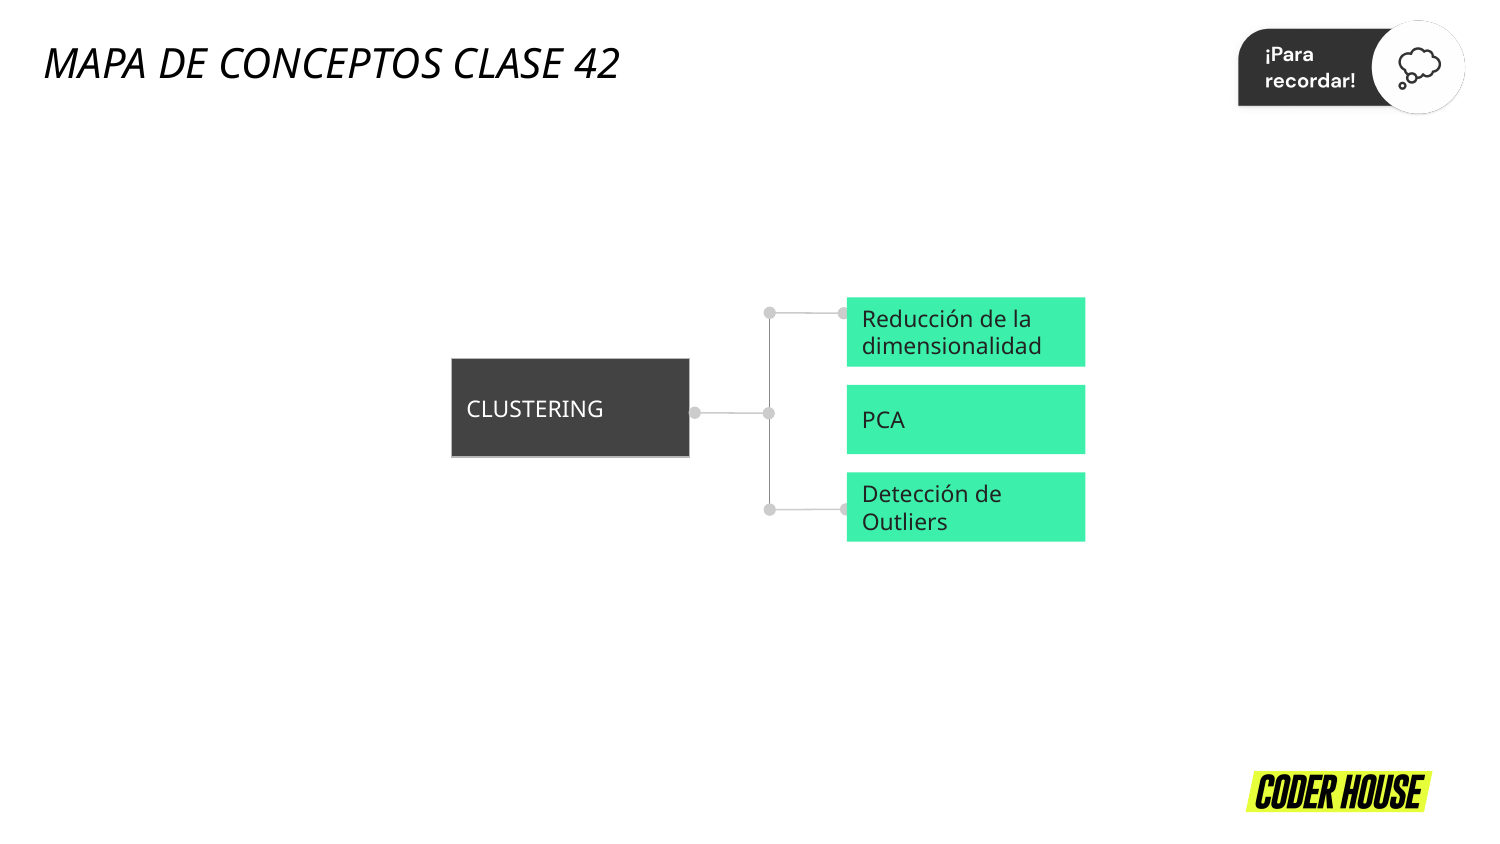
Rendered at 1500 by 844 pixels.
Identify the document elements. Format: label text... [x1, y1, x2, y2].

text_box Reducción de la dimensionalidad [846, 297, 1086, 367]
text_box PCA [846, 384, 1086, 455]
text_box Detección de Outliers [846, 472, 1086, 542]
picture [1241, 764, 1437, 819]
title MAPA DE CONCEPTOS CLASE 42 [28, 32, 1212, 102]
text_box CLUSTERING [451, 358, 690, 458]
picture [1217, 14, 1487, 121]
